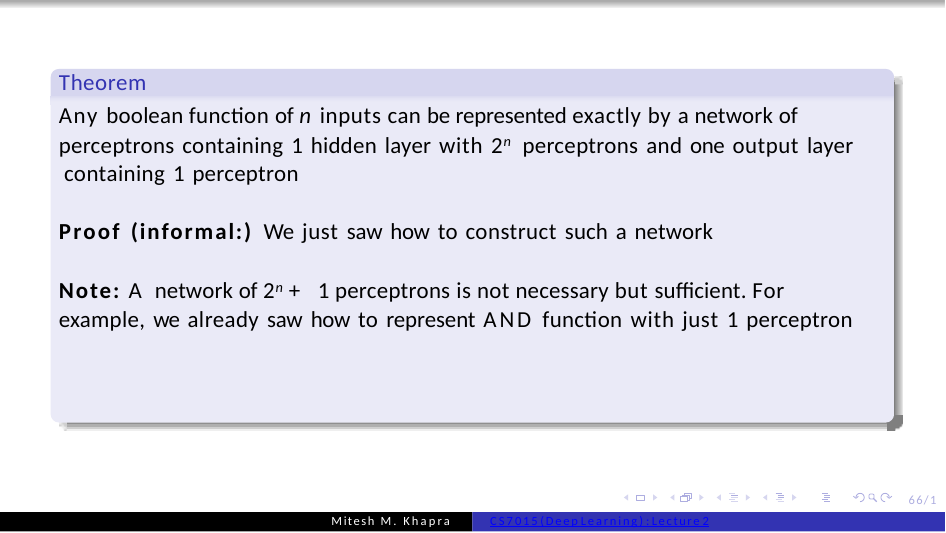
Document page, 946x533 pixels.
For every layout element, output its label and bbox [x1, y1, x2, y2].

text_box [46, 61, 903, 432]
text_box [0, 511, 946, 532]
text_box [906, 493, 942, 508]
picture [0, 0, 945, 8]
